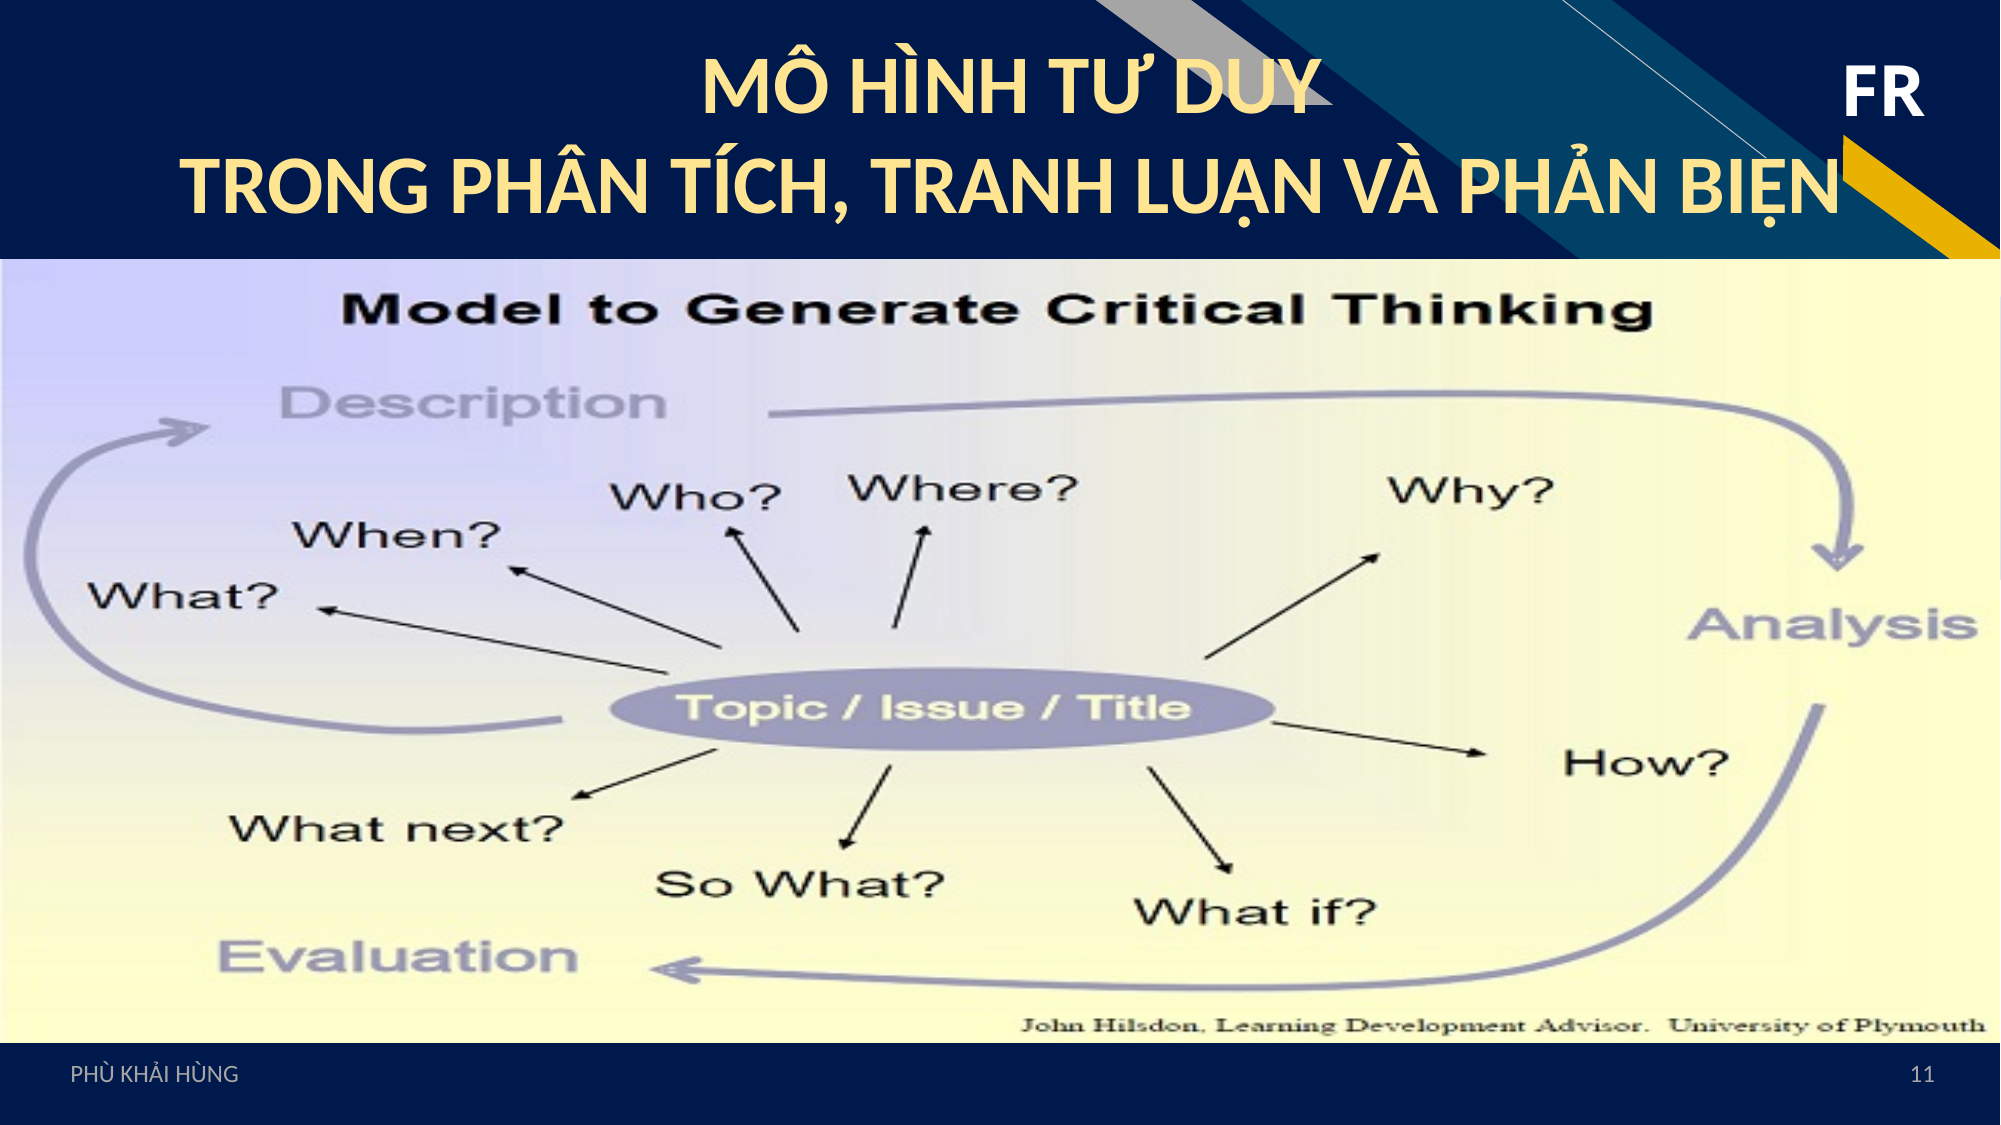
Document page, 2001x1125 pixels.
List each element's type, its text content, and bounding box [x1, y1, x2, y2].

slide_number 11 [1828, 1043, 1950, 1103]
text_box MÔ HÌNH TƯ DUY TRONG PHÂN TÍCH, TRANH LUẬN VÀ PHẢN BIỆN [164, 22, 1878, 238]
picture [0, 259, 2000, 1043]
footer PHÙ KHẢI HÙNG [55, 1043, 731, 1103]
